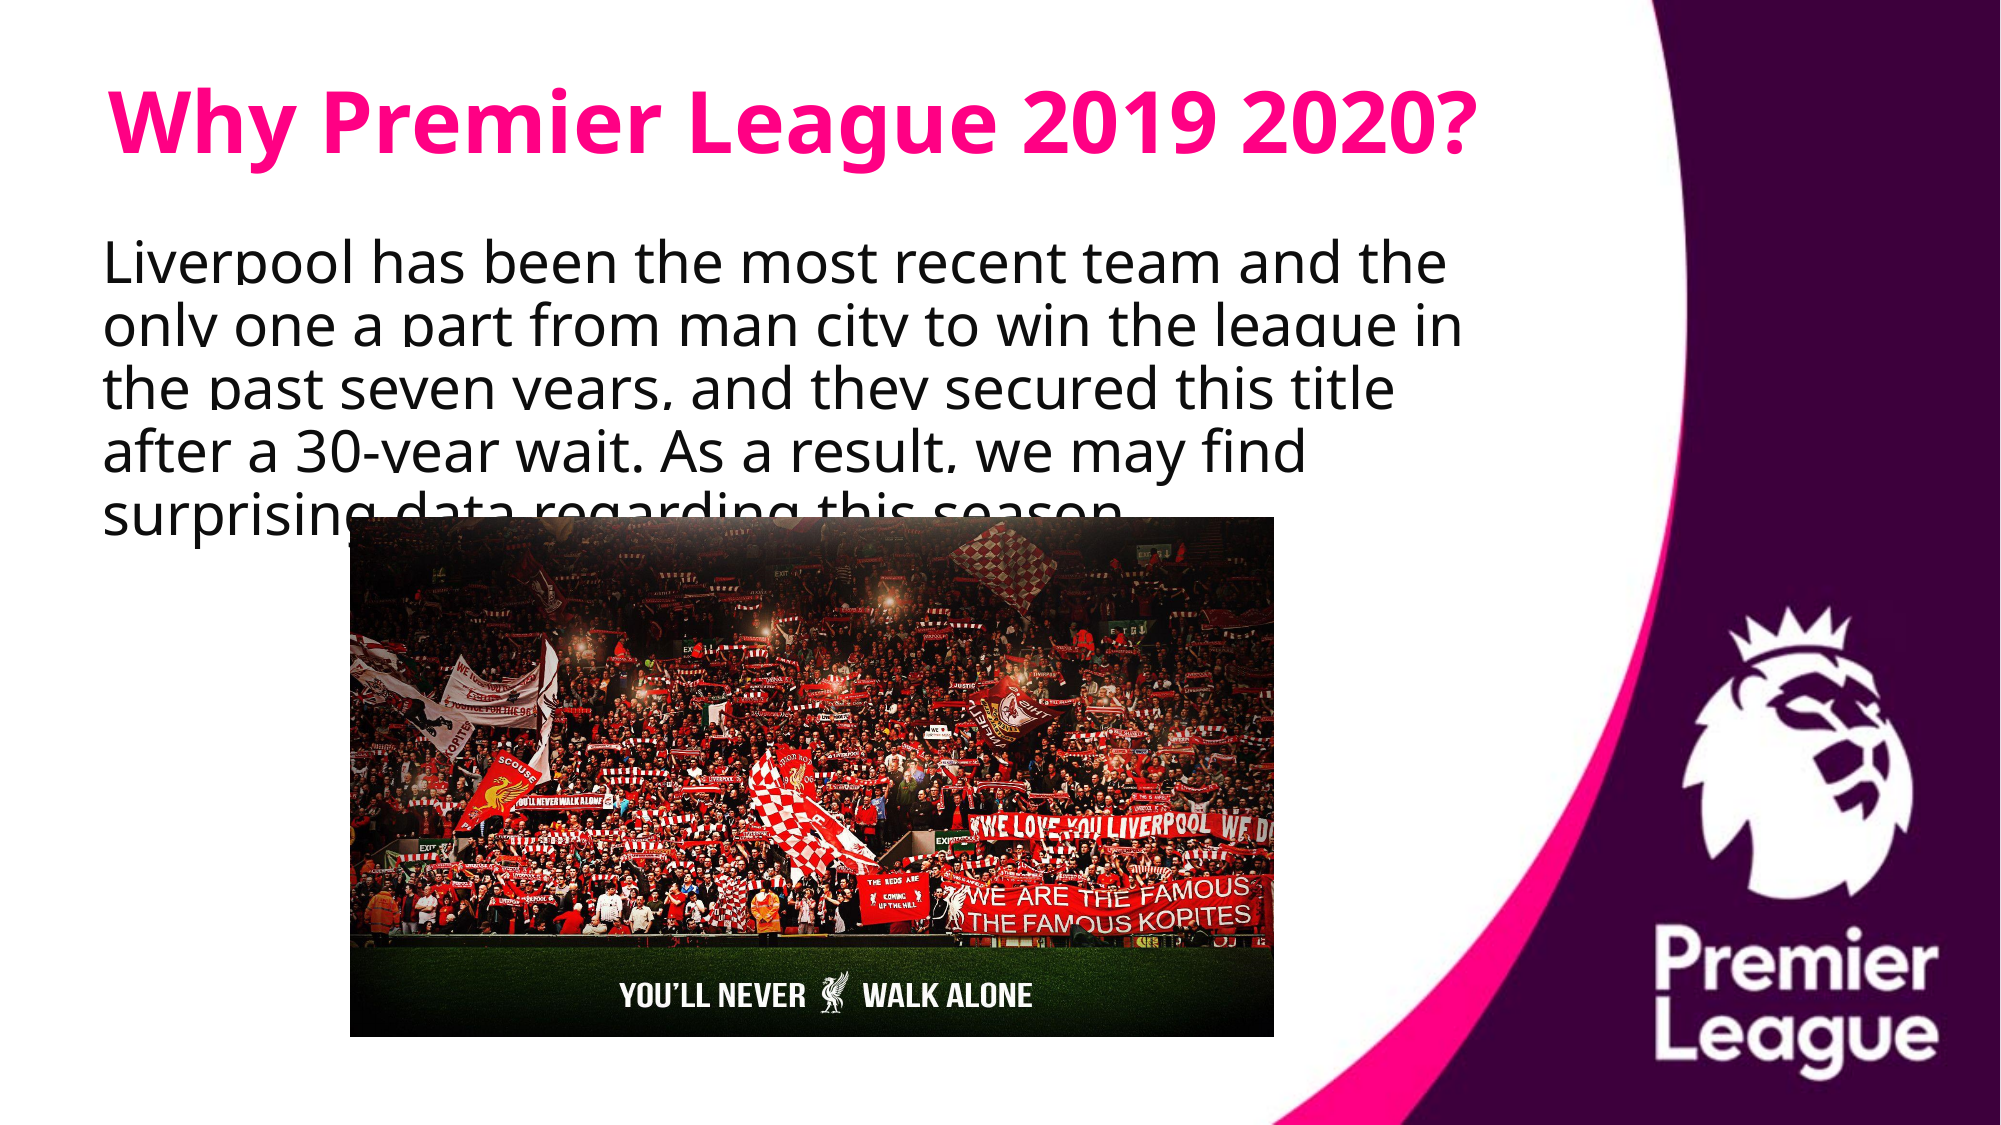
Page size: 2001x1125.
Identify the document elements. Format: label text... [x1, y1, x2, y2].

title Why Premier League 2019 2020? [87, 68, 1502, 226]
picture [0, 0, 2001, 1125]
list Liverpool has been the most recent team and the only one a part from man city to win the league in the past seven years, and they secured this title after a 30-year wait. As a result, we may find surprising data regarding this season. [87, 226, 1541, 1103]
